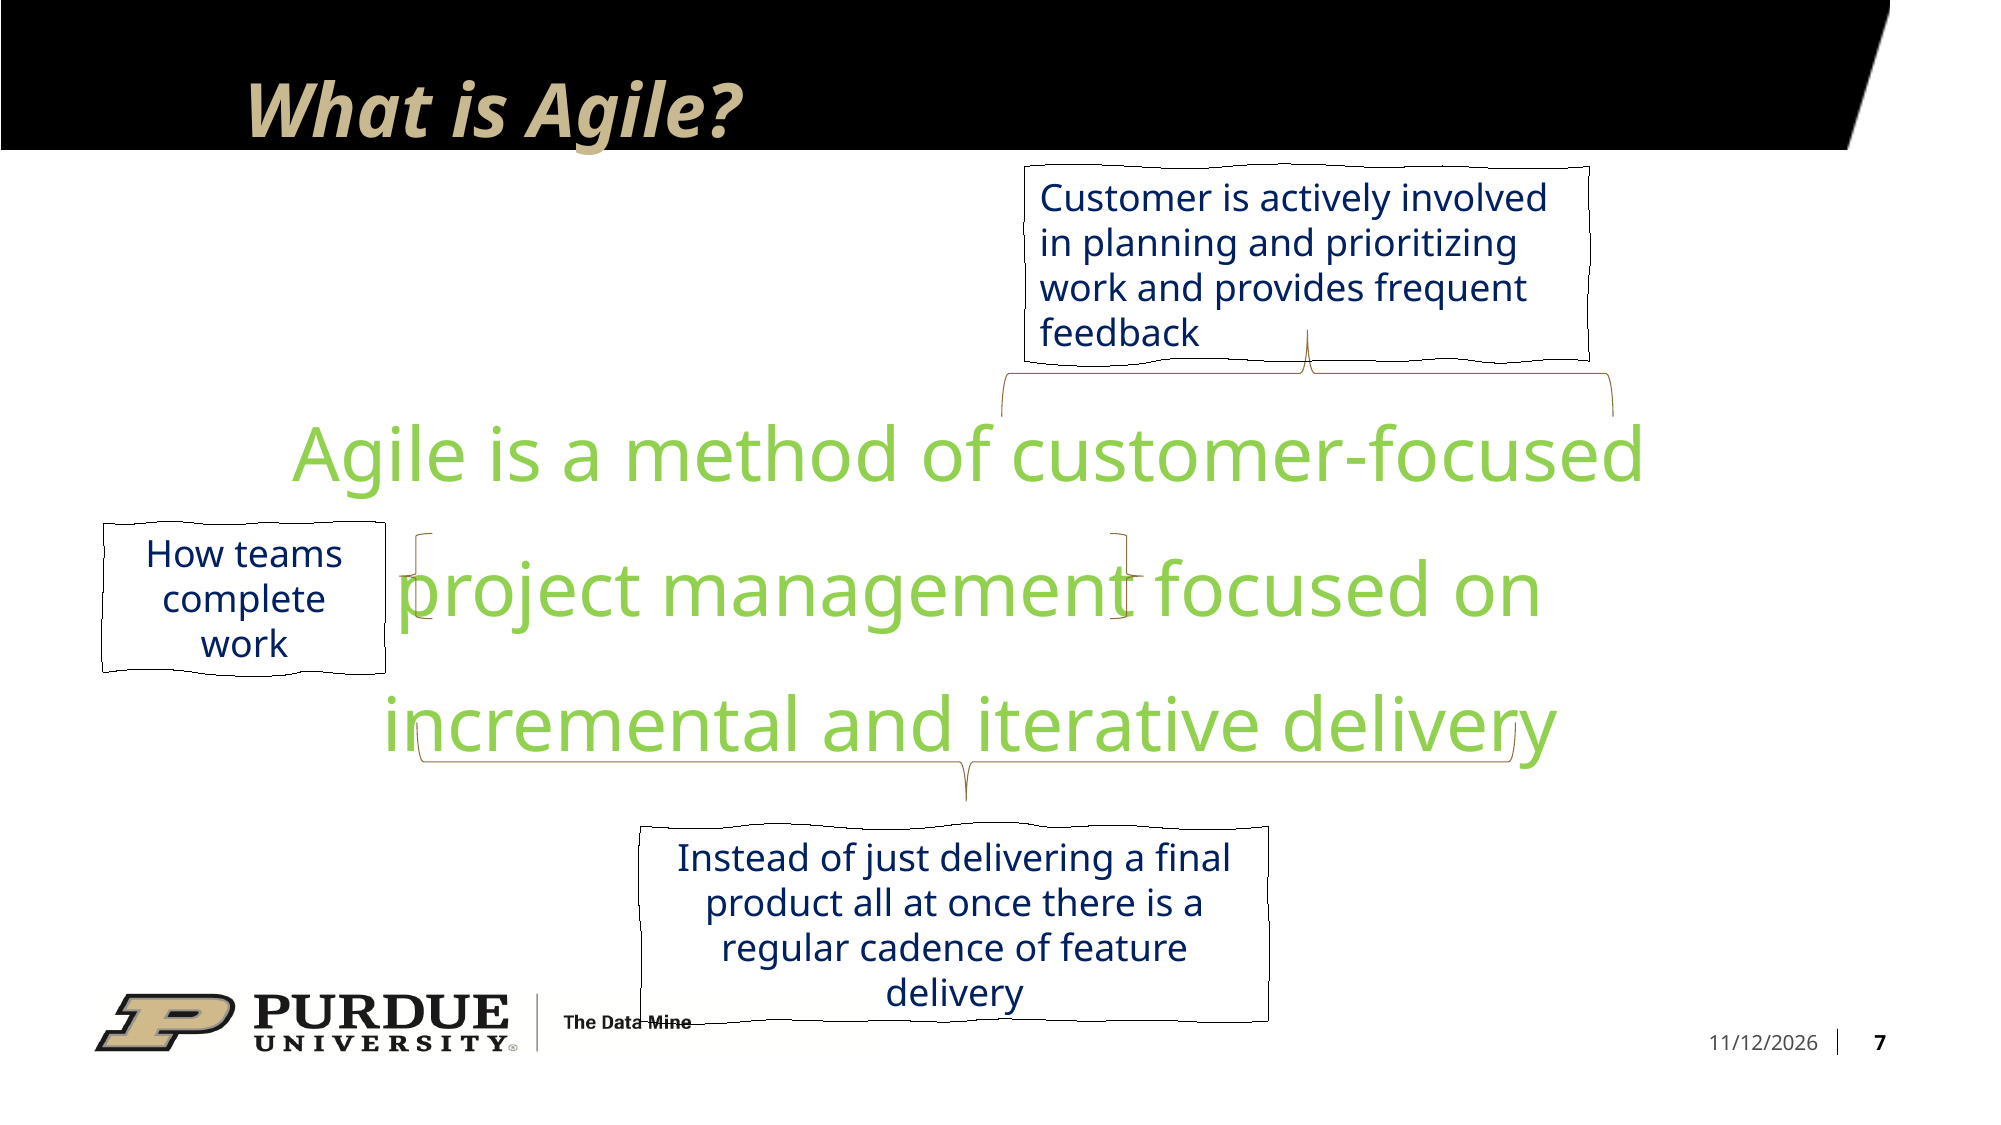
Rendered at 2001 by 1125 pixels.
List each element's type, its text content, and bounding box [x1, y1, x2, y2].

text_box [398, 532, 433, 620]
text_box Agile is a method of customer-focused project management focused on incremental and iterative delivery [244, 353, 1697, 774]
text_box [1001, 362, 1614, 417]
slide_number 7 [1840, 1013, 1921, 1074]
text_box [416, 722, 1516, 802]
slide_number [1662, 1017, 1834, 1071]
text_box [1110, 532, 1144, 620]
text_box How teams complete work [101, 521, 386, 677]
picture [94, 991, 881, 1055]
text_box Customer is actively involved in planning and prioritizing work and provides frequent feedback [1023, 163, 1591, 367]
title What is Agile? [241, 70, 1762, 160]
text_box Instead of just delivering a final product all at once there is a regular cadence of feature delivery [638, 822, 1270, 1025]
